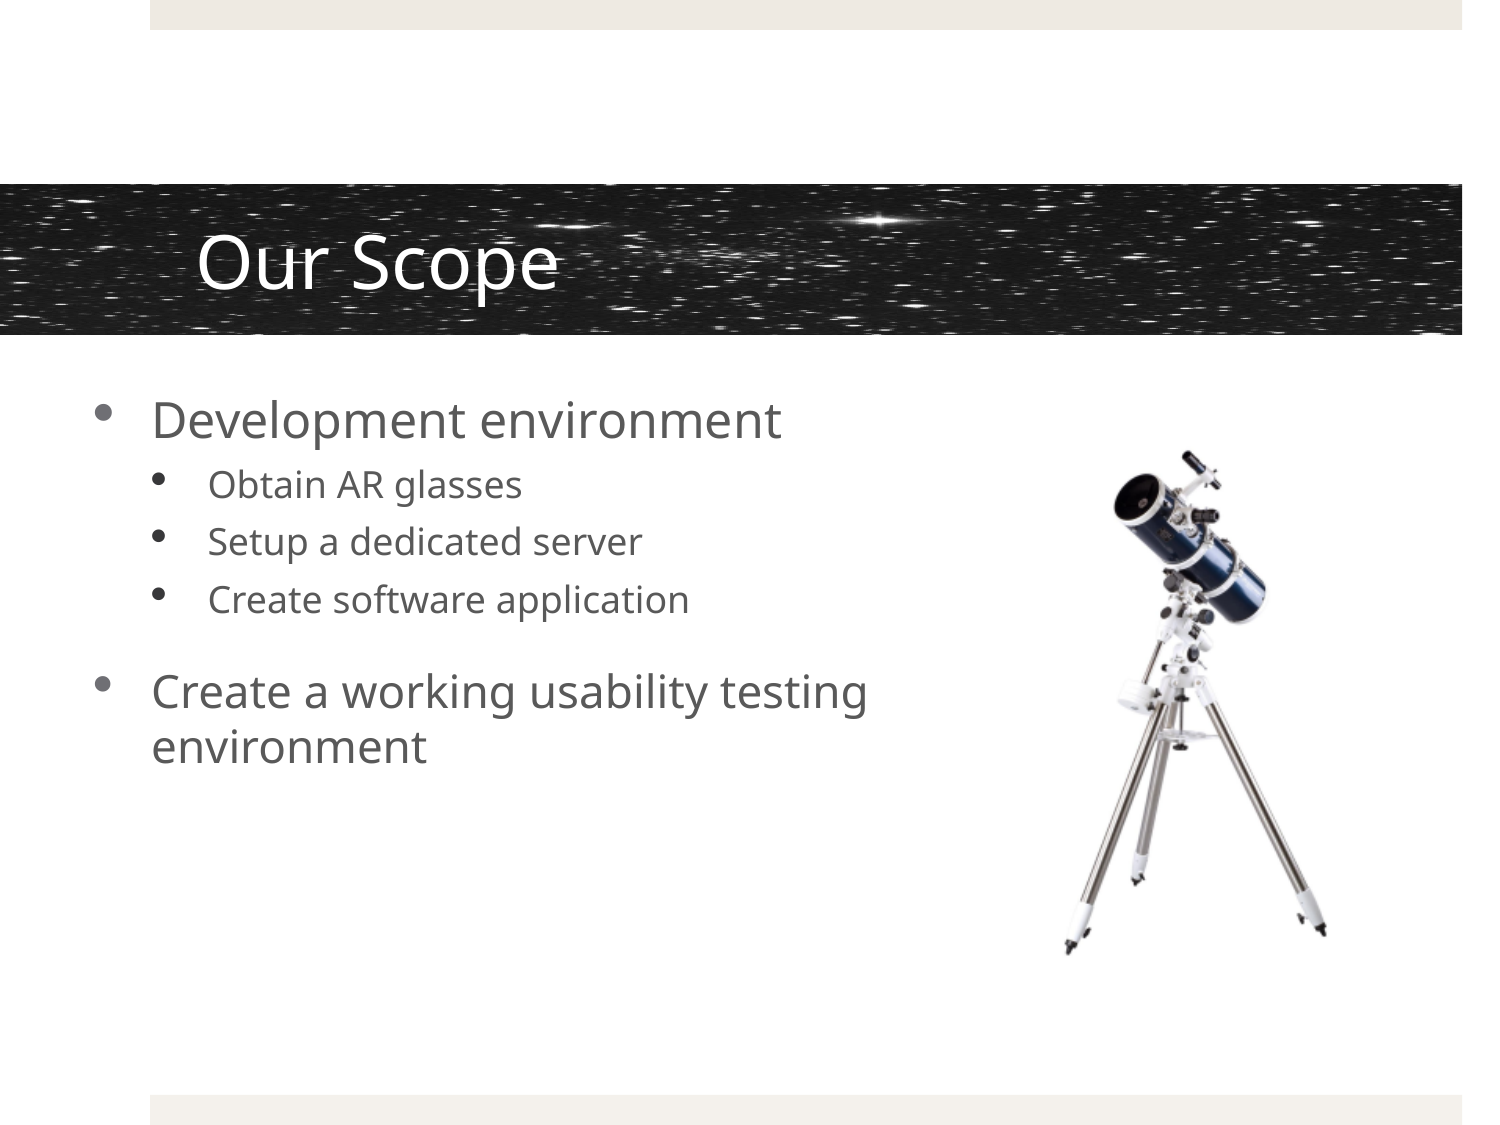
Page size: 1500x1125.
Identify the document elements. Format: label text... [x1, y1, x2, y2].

list Development environment Obtain AR glasses Setup a dedicated server Create software application Create a working usability testing environment [80, 380, 959, 908]
title Our Scope [0, 184, 1463, 335]
picture [935, 437, 1463, 966]
